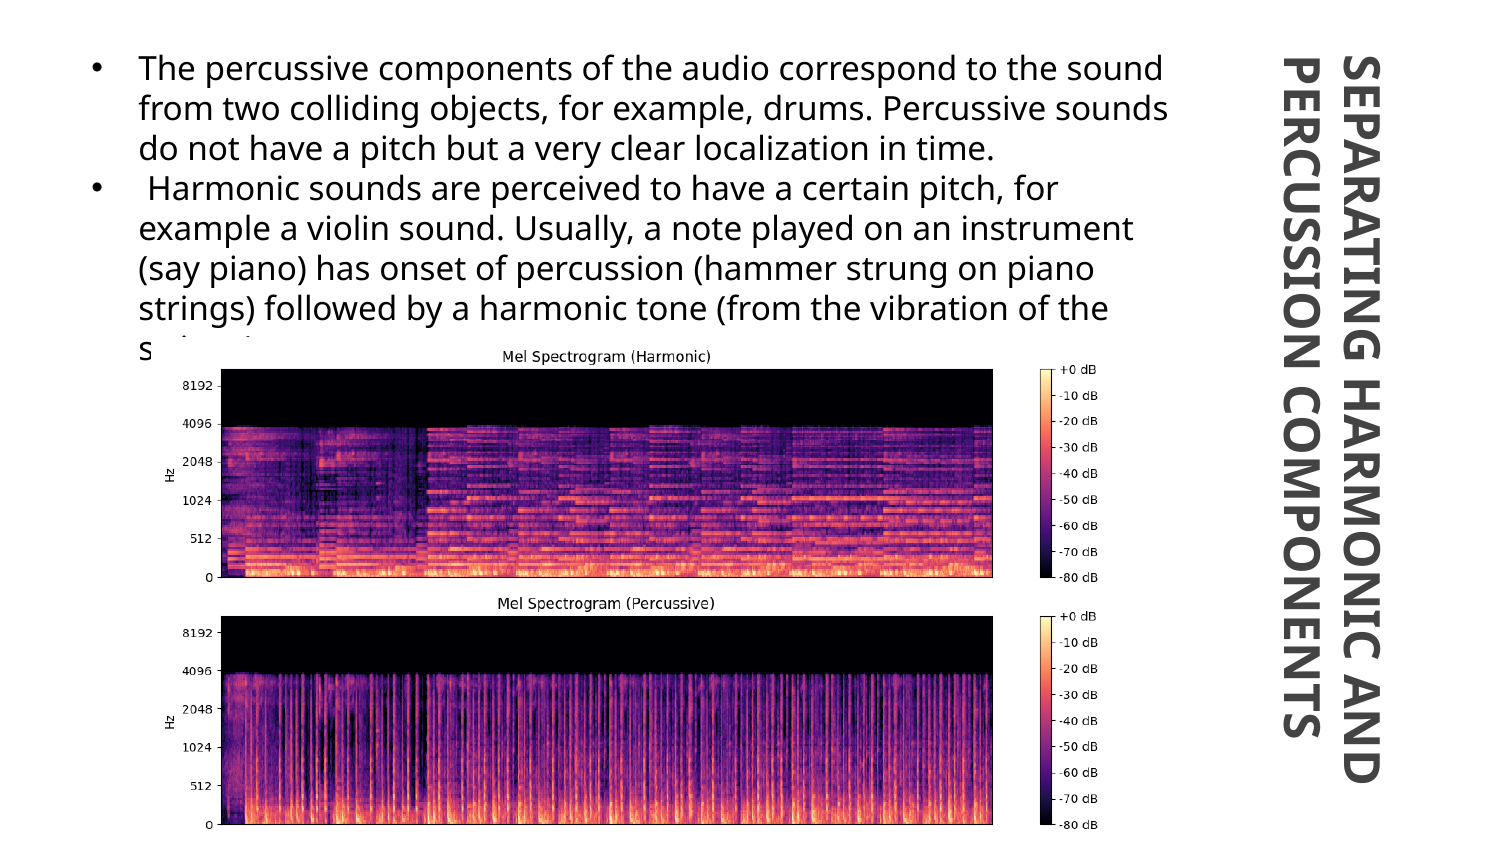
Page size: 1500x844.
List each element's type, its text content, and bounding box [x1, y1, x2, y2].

title SEPARATING HARMONIC AND PERCUSSION COMPONENTS [1293, 39, 1376, 824]
text_box The percussive components of the audio correspond to the sound from two colliding objects, for example, drums. Percussive sounds do not have a pitch but a very clear localization in time. Harmonic sounds are perceived to have a certain pitch, for example a violin sound. Usually, a note played on an instrument (say piano) has onset of percussion (hammer strung on piano strings) followed by a harmonic tone (from the vibration of the strings) [76, 39, 1217, 374]
picture [151, 337, 1197, 844]
